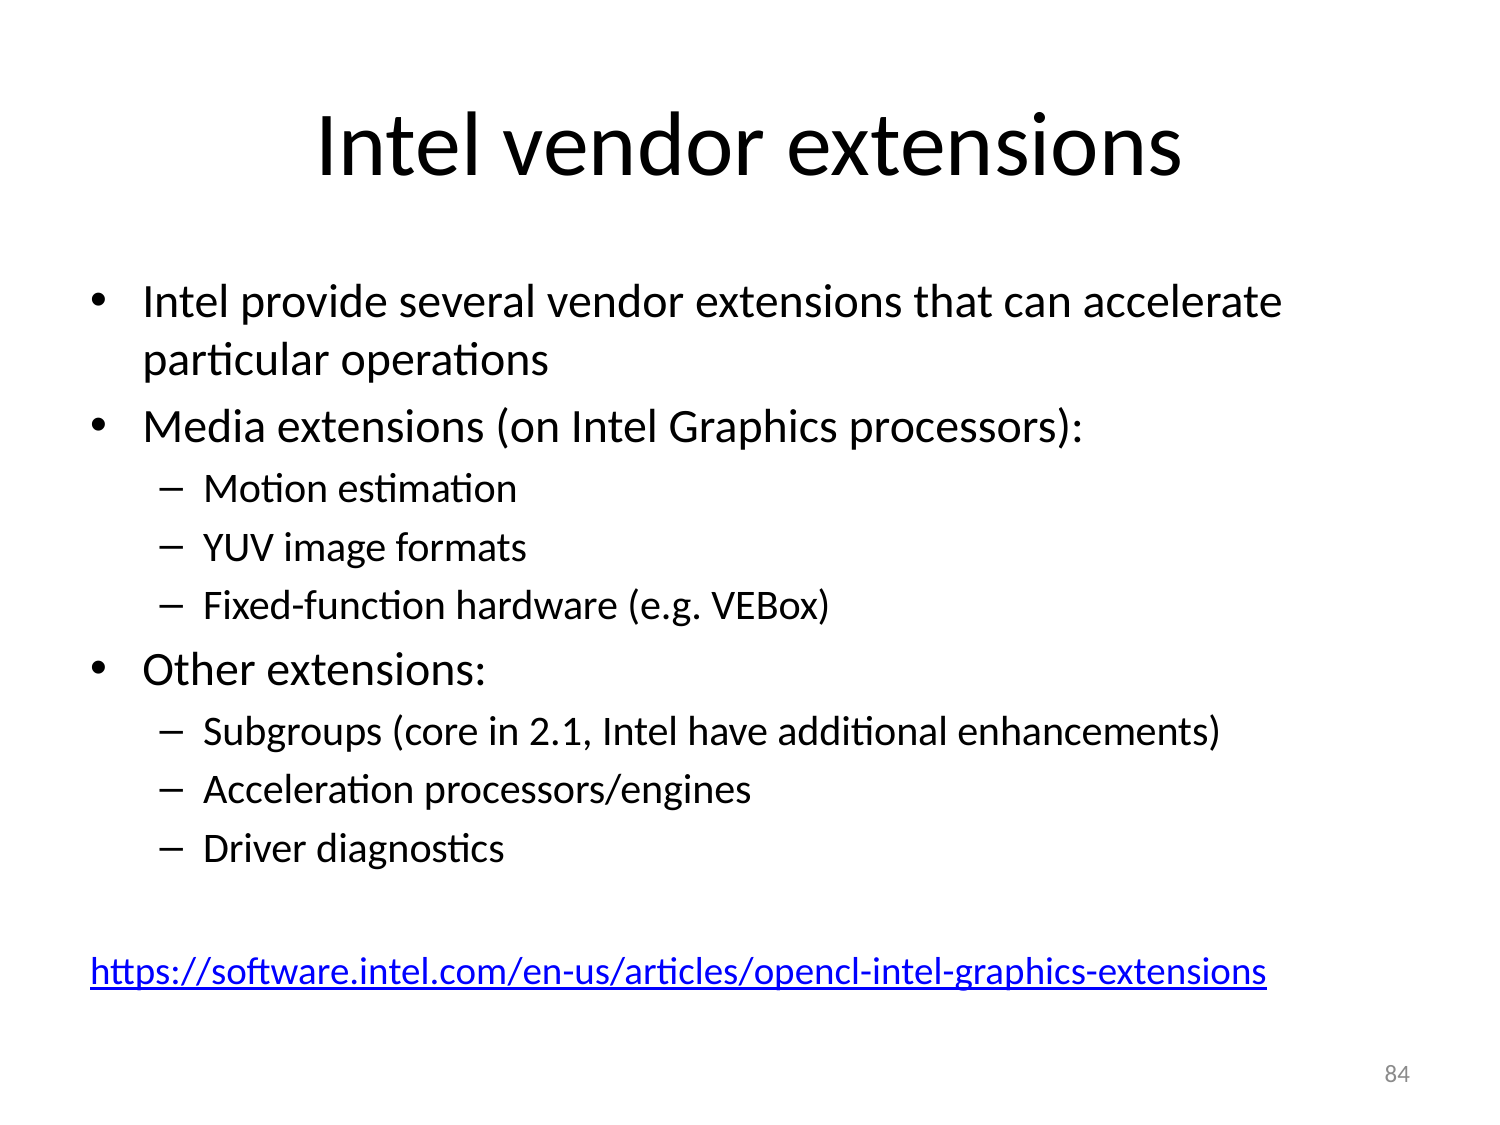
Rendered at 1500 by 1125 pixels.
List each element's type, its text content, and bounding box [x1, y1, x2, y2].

slide_number 84 [1074, 1042, 1425, 1103]
list Intel provide several vendor extensions that can accelerate particular operations Media extensions (on Intel Graphics processors): Motion estimation YUV image formats Fixed-function hardware (e.g. VEBox) Other extensions: Subgroups (core in 2.1, Intel have additional enhancements) Acceleration processors/engines Driver diagnostics https://software.intel.com/en-us/articles/opencl-intel-graphics-extensions [75, 262, 1425, 1005]
title Intel vendor extensions [75, 45, 1425, 233]
